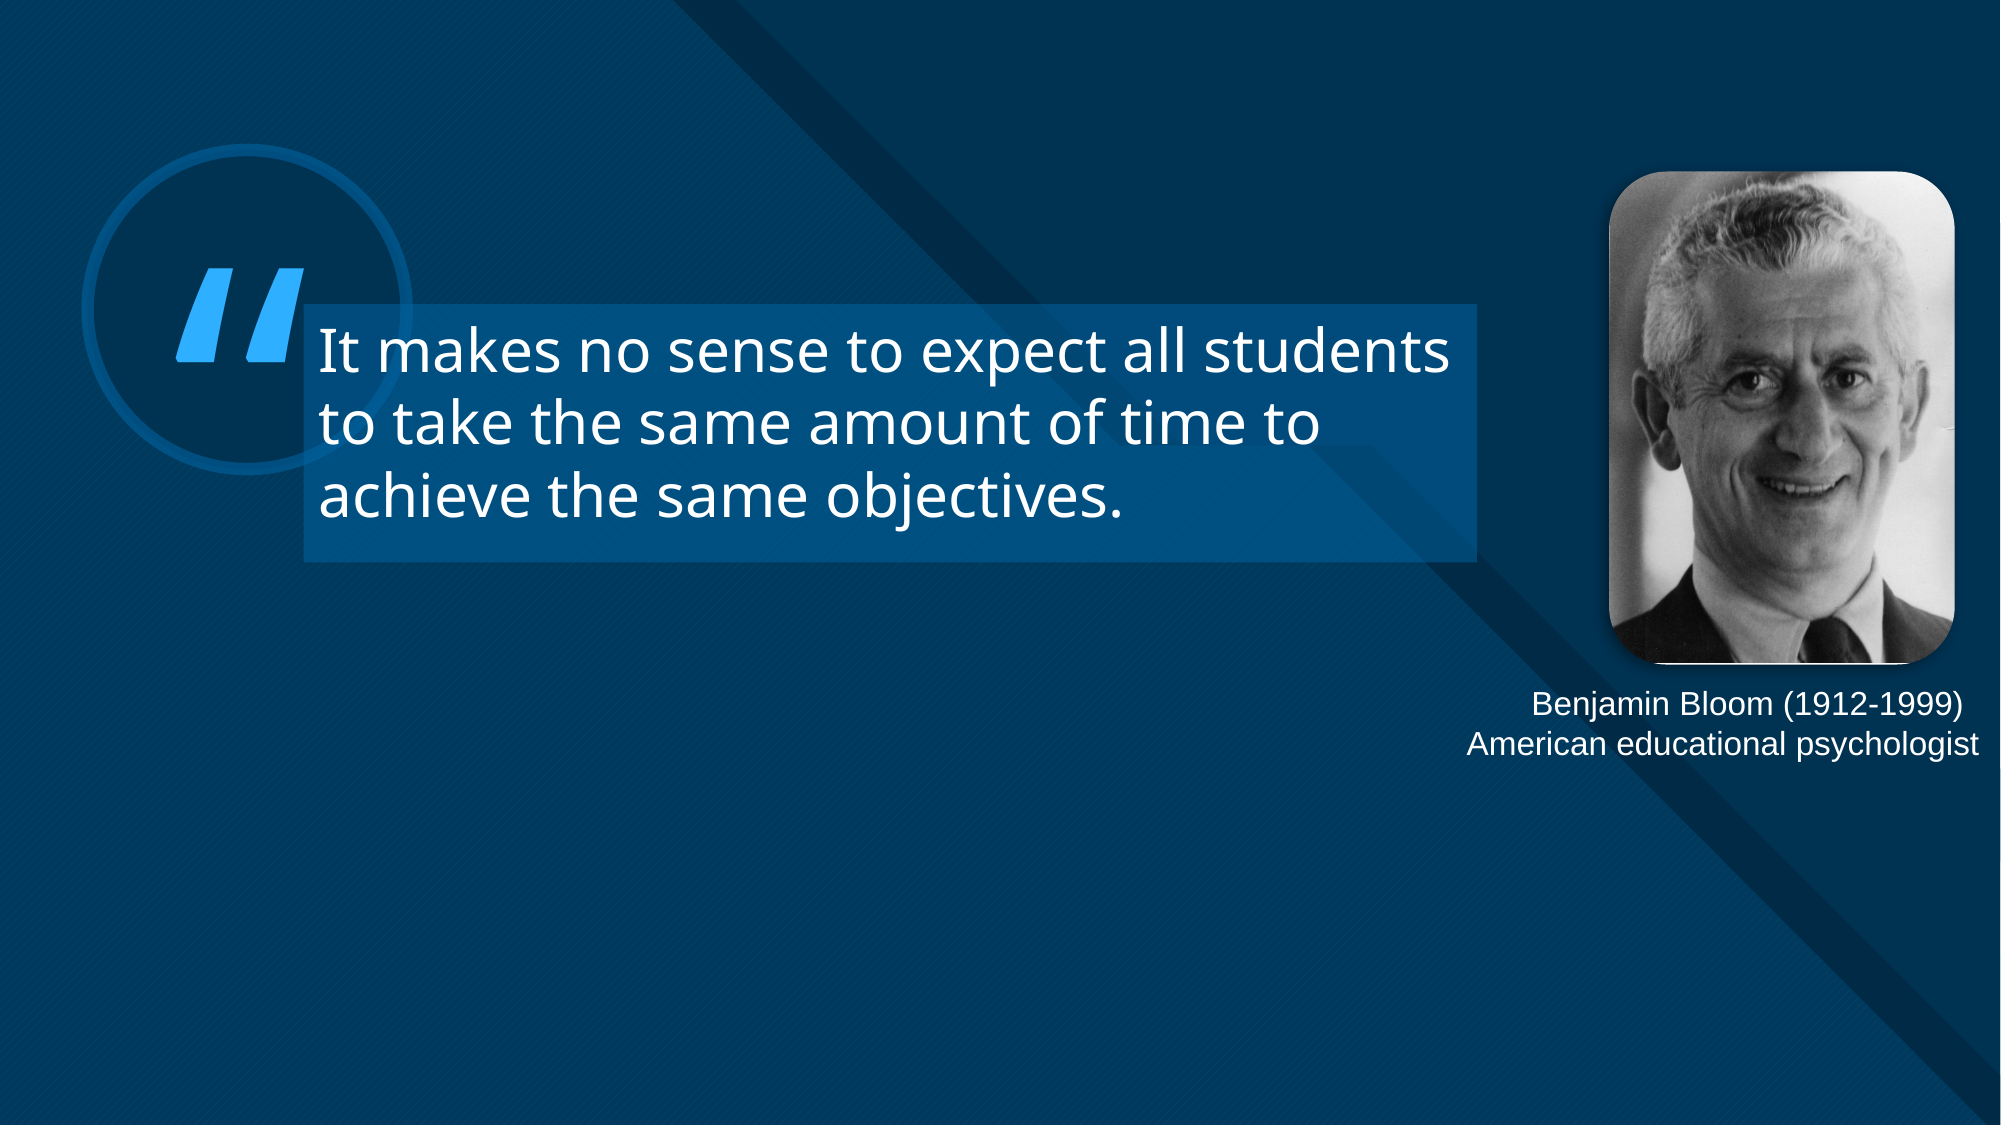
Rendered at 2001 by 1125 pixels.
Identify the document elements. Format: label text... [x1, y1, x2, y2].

title It makes no sense to expect all students to take the same amount of time to achieve the same objectives. [303, 304, 1477, 563]
picture [1609, 171, 1955, 665]
text_box Benjamin Bloom (1912-1999) American educational psychologist [1451, 674, 1996, 770]
